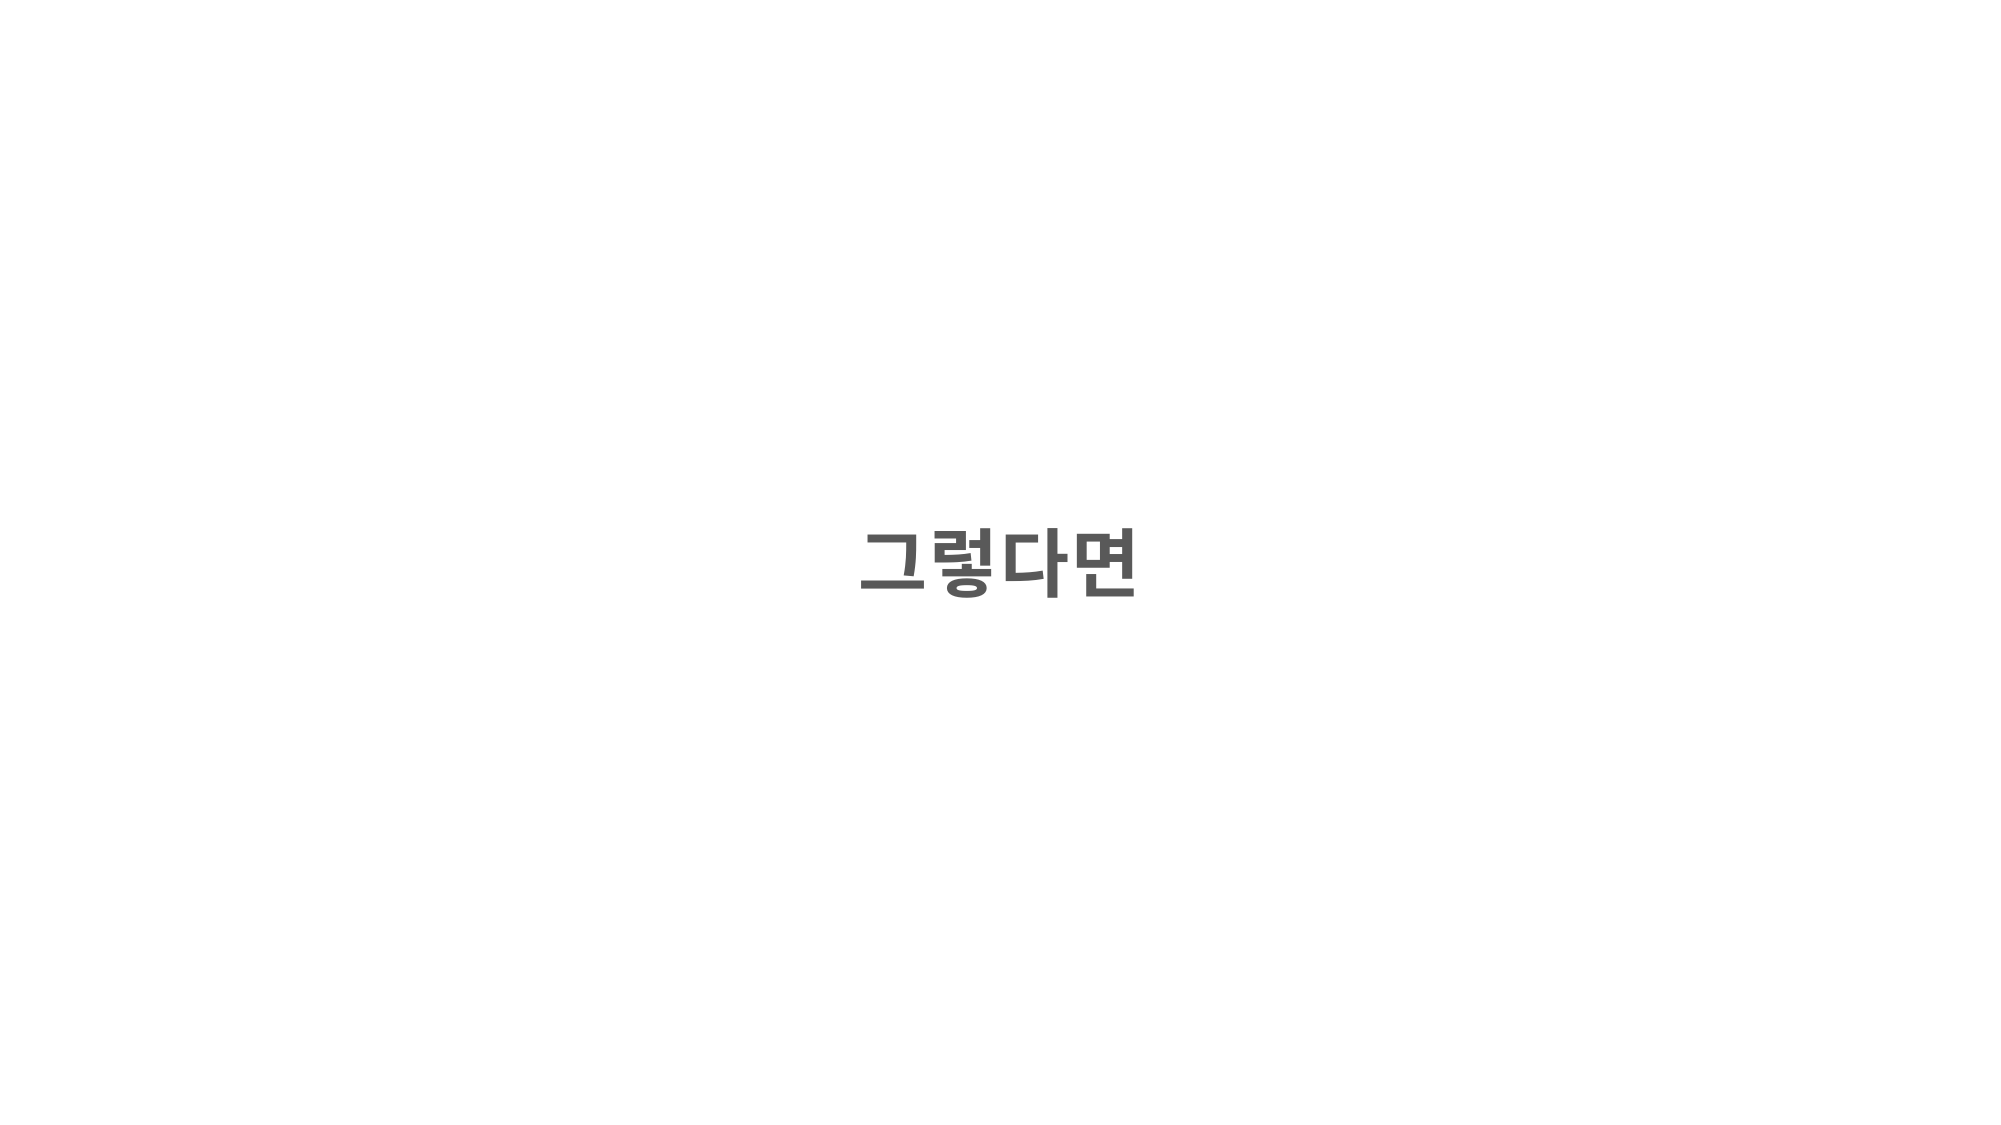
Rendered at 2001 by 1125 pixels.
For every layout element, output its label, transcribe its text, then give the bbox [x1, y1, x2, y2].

text_box 그렇다면 [470, 509, 1530, 615]
